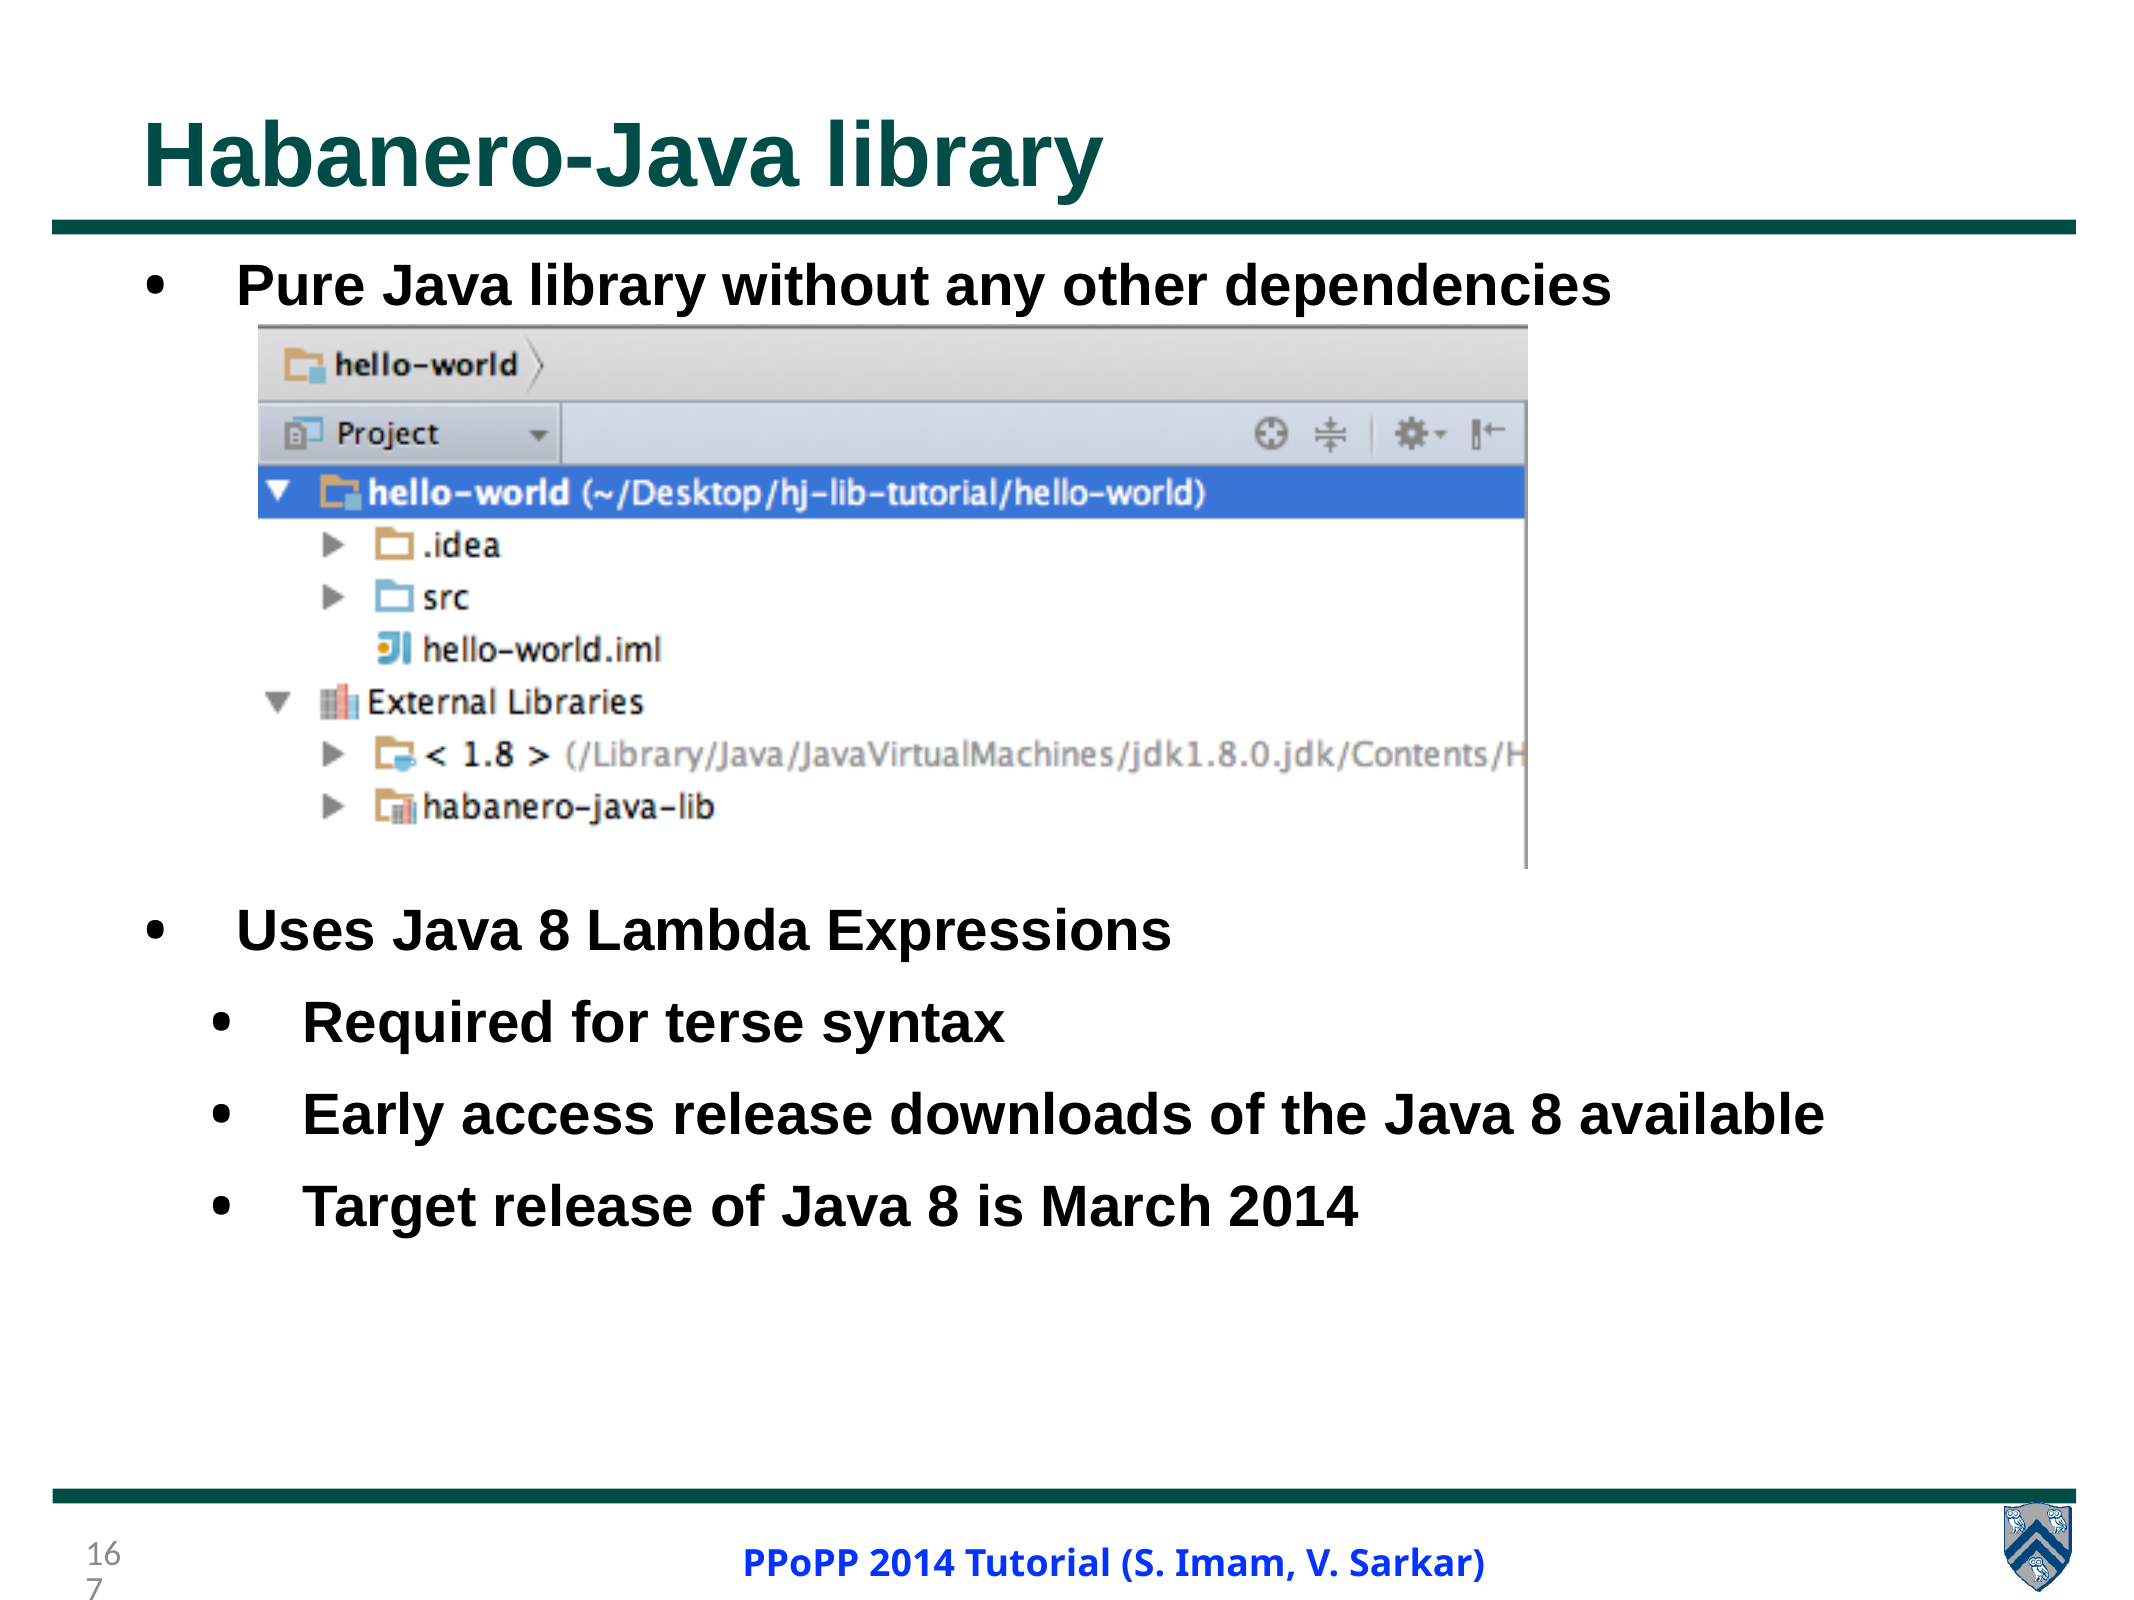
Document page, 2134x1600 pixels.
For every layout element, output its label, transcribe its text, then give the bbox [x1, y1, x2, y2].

list Pure Java library without any other dependencies Uses Java 8 Lambda Expressions Required for terse syntax Early access release downloads of the Java 8 available Target release of Java 8 is March 2014 [122, 242, 2126, 1461]
title Habanero-Java library [124, 0, 2005, 217]
text_box [52, 1488, 2077, 1504]
text_box PPoPP 2014 Tutorial (S. Imam, V. Sarkar) [718, 1522, 1510, 1600]
picture [1986, 1497, 2083, 1600]
text_box [52, 219, 2076, 235]
slide_number 167 [70, 1520, 152, 1583]
picture [258, 324, 1528, 869]
